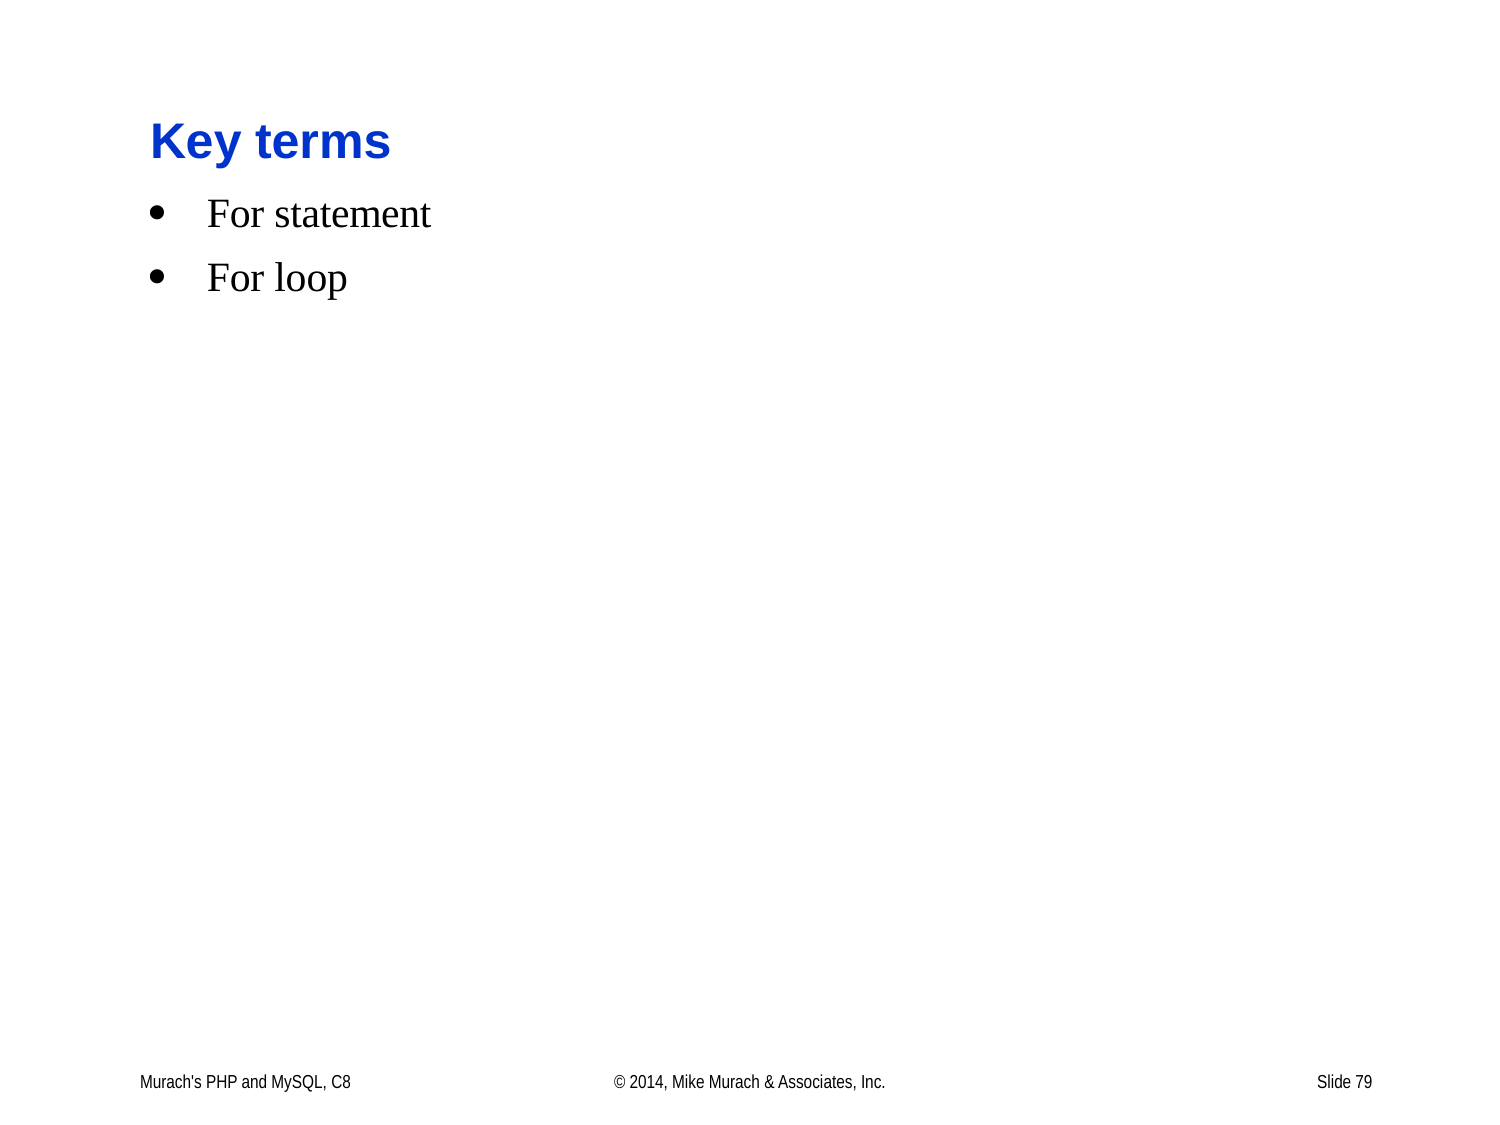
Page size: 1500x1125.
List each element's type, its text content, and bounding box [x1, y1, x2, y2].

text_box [149, 112, 1128, 183]
slide_number Murach's PHP and MySQL, C8 [125, 1025, 450, 1100]
footer © 2014, Mike Murach & Associates, Inc. [474, 1025, 1025, 1100]
slide_number Slide 79 [1074, 1025, 1388, 1100]
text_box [149, 185, 1346, 638]
